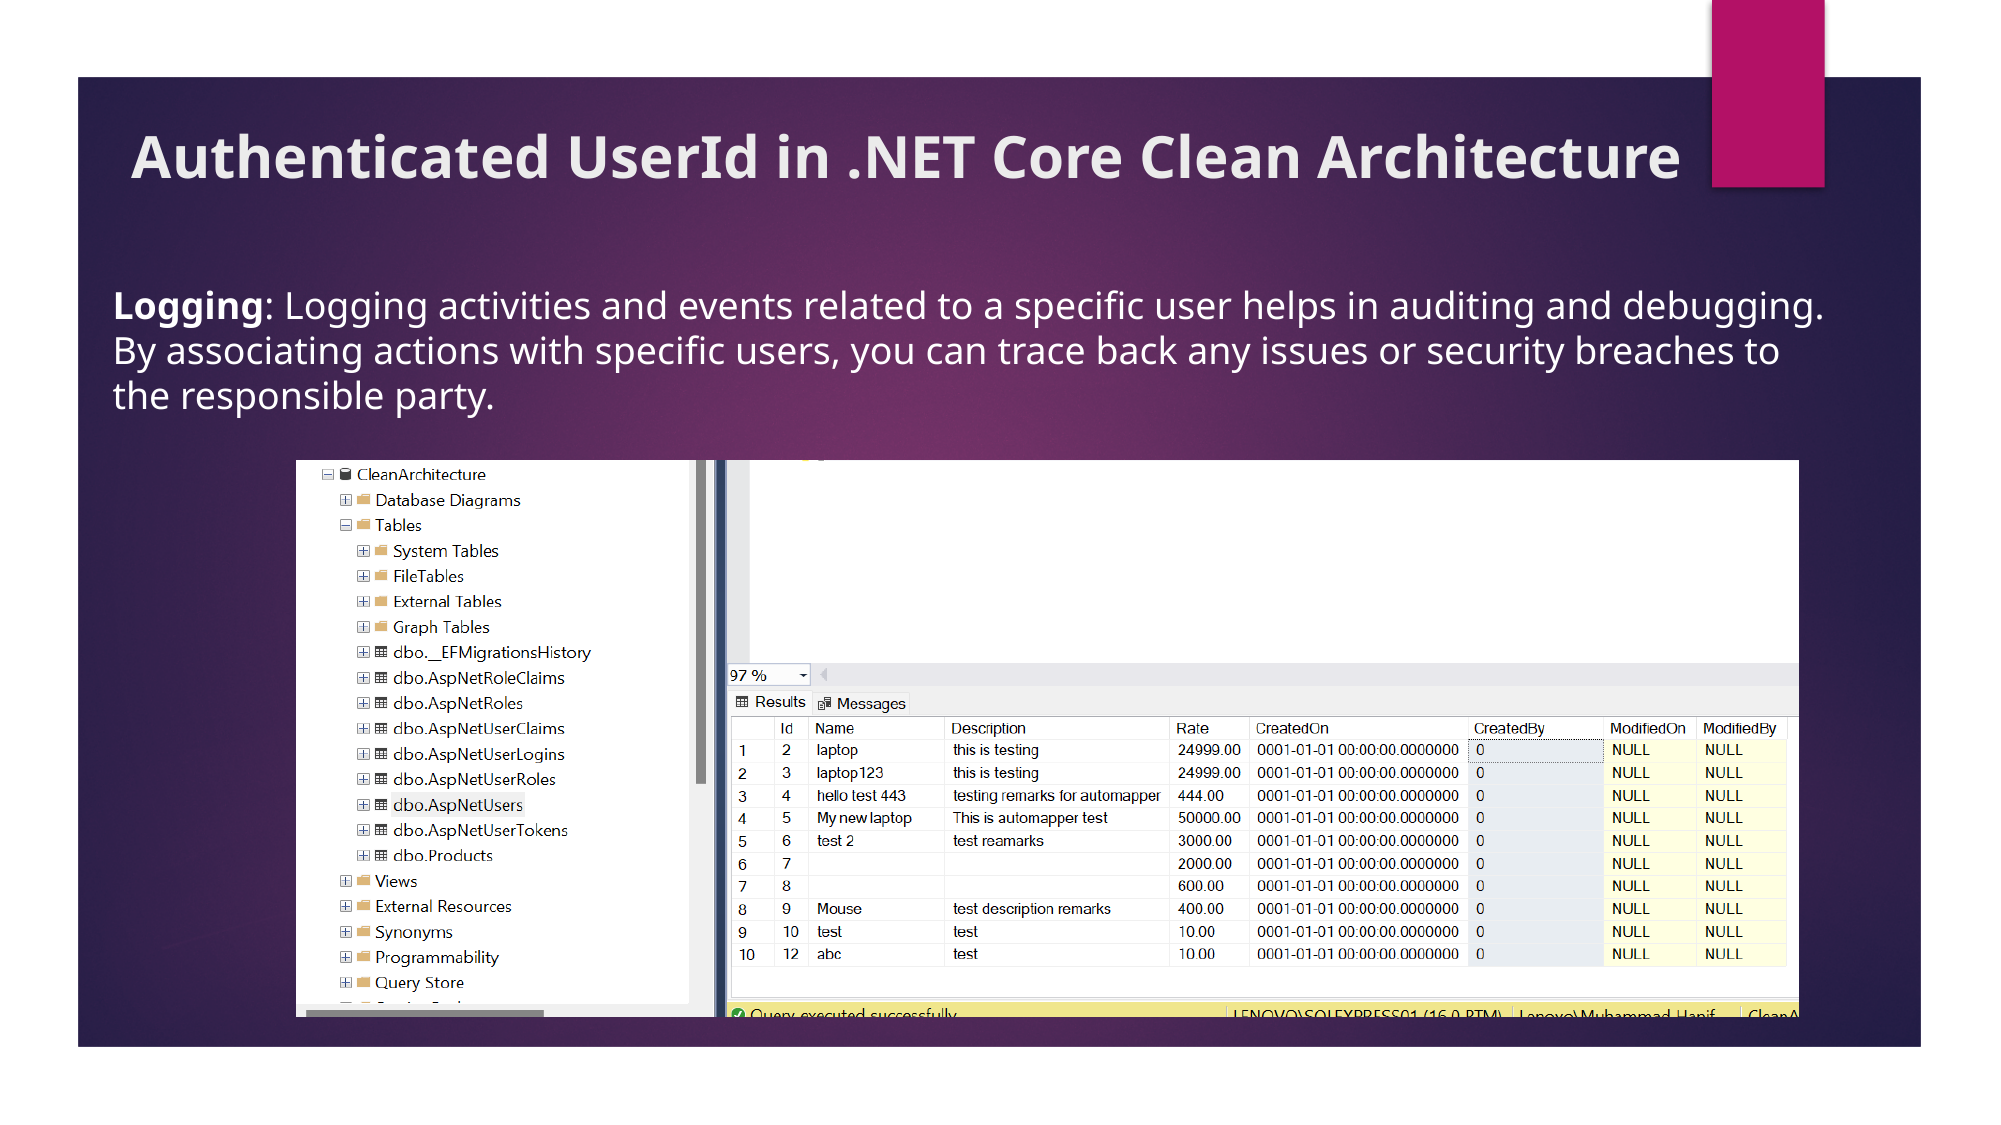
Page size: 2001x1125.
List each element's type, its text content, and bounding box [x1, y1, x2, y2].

title Authenticated UserId in .NET Core Clean Architecture [116, 113, 1714, 198]
text_box Logging: Logging activities and events related to a specific user helps in auditing and debugging. By associating actions with specific users, you can trace back any issues or security breaches to the responsible party. [97, 274, 1856, 459]
picture [296, 460, 1799, 1018]
